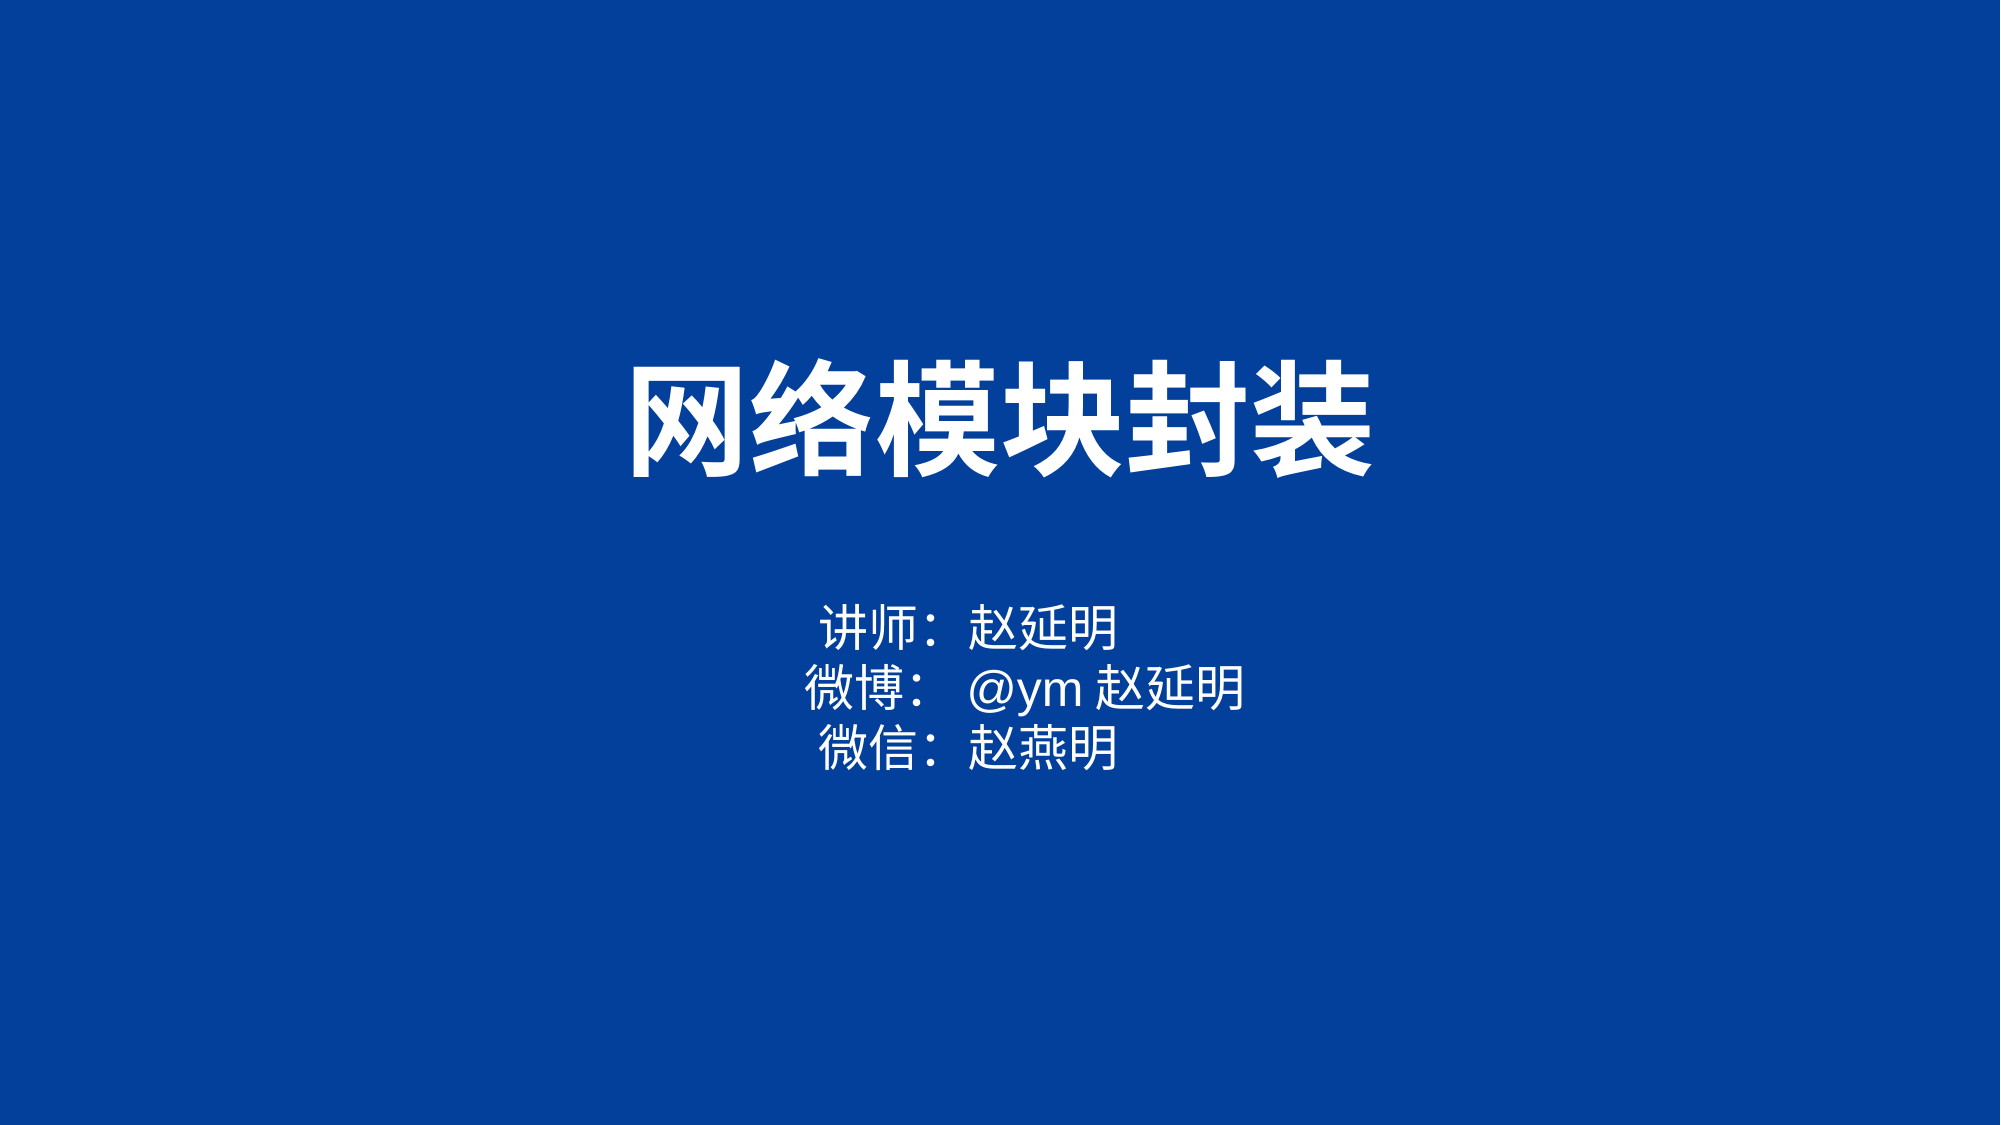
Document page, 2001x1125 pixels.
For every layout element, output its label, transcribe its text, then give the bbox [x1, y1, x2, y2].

title 网络模块封装 [249, 109, 1750, 501]
subtitle 讲师：赵延明 微博：@ym赵延明 微信：赵燕明 [218, 589, 1719, 862]
